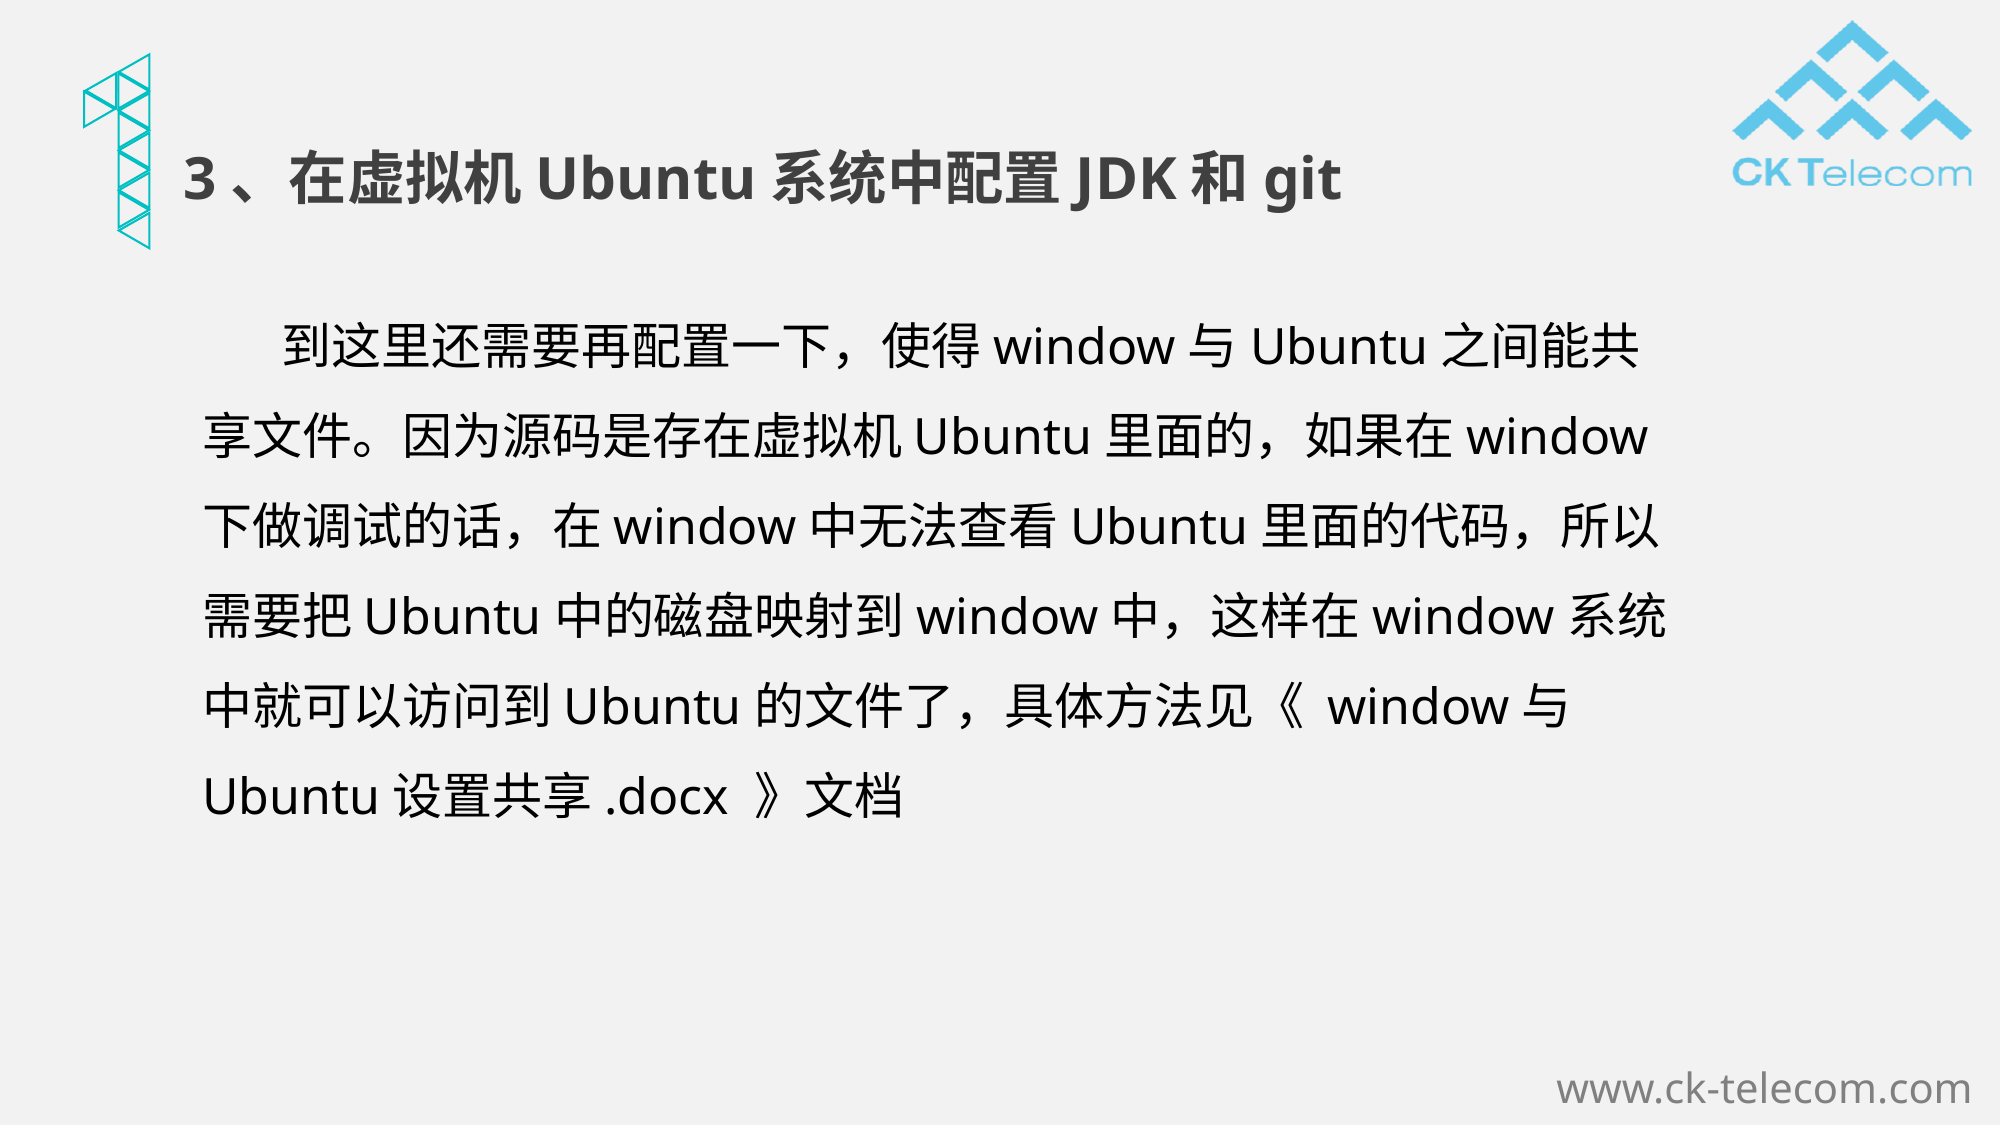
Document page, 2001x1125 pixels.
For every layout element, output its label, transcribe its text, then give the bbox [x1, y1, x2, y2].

text_box www.ck-telecom.com [1541, 1054, 1988, 1120]
picture [1732, 20, 1972, 187]
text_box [74, 52, 160, 242]
text_box 到这里还需要再配置一下，使得window与Ubuntu之间能共享文件。因为源码是存在虚拟机Ubuntu里面的，如果在window下做调试的话，在window中无法查看Ubuntu里面的代码，所以需要把Ubuntu中的磁盘映射到window中，这样在window系统中就可以访问到Ubuntu的文件了，具体方法见《 window与Ubuntu设置共享.docx 》文档 [187, 277, 1697, 833]
list 3、在虚拟机Ubuntu系统中配置JDK和git [168, 141, 1697, 208]
